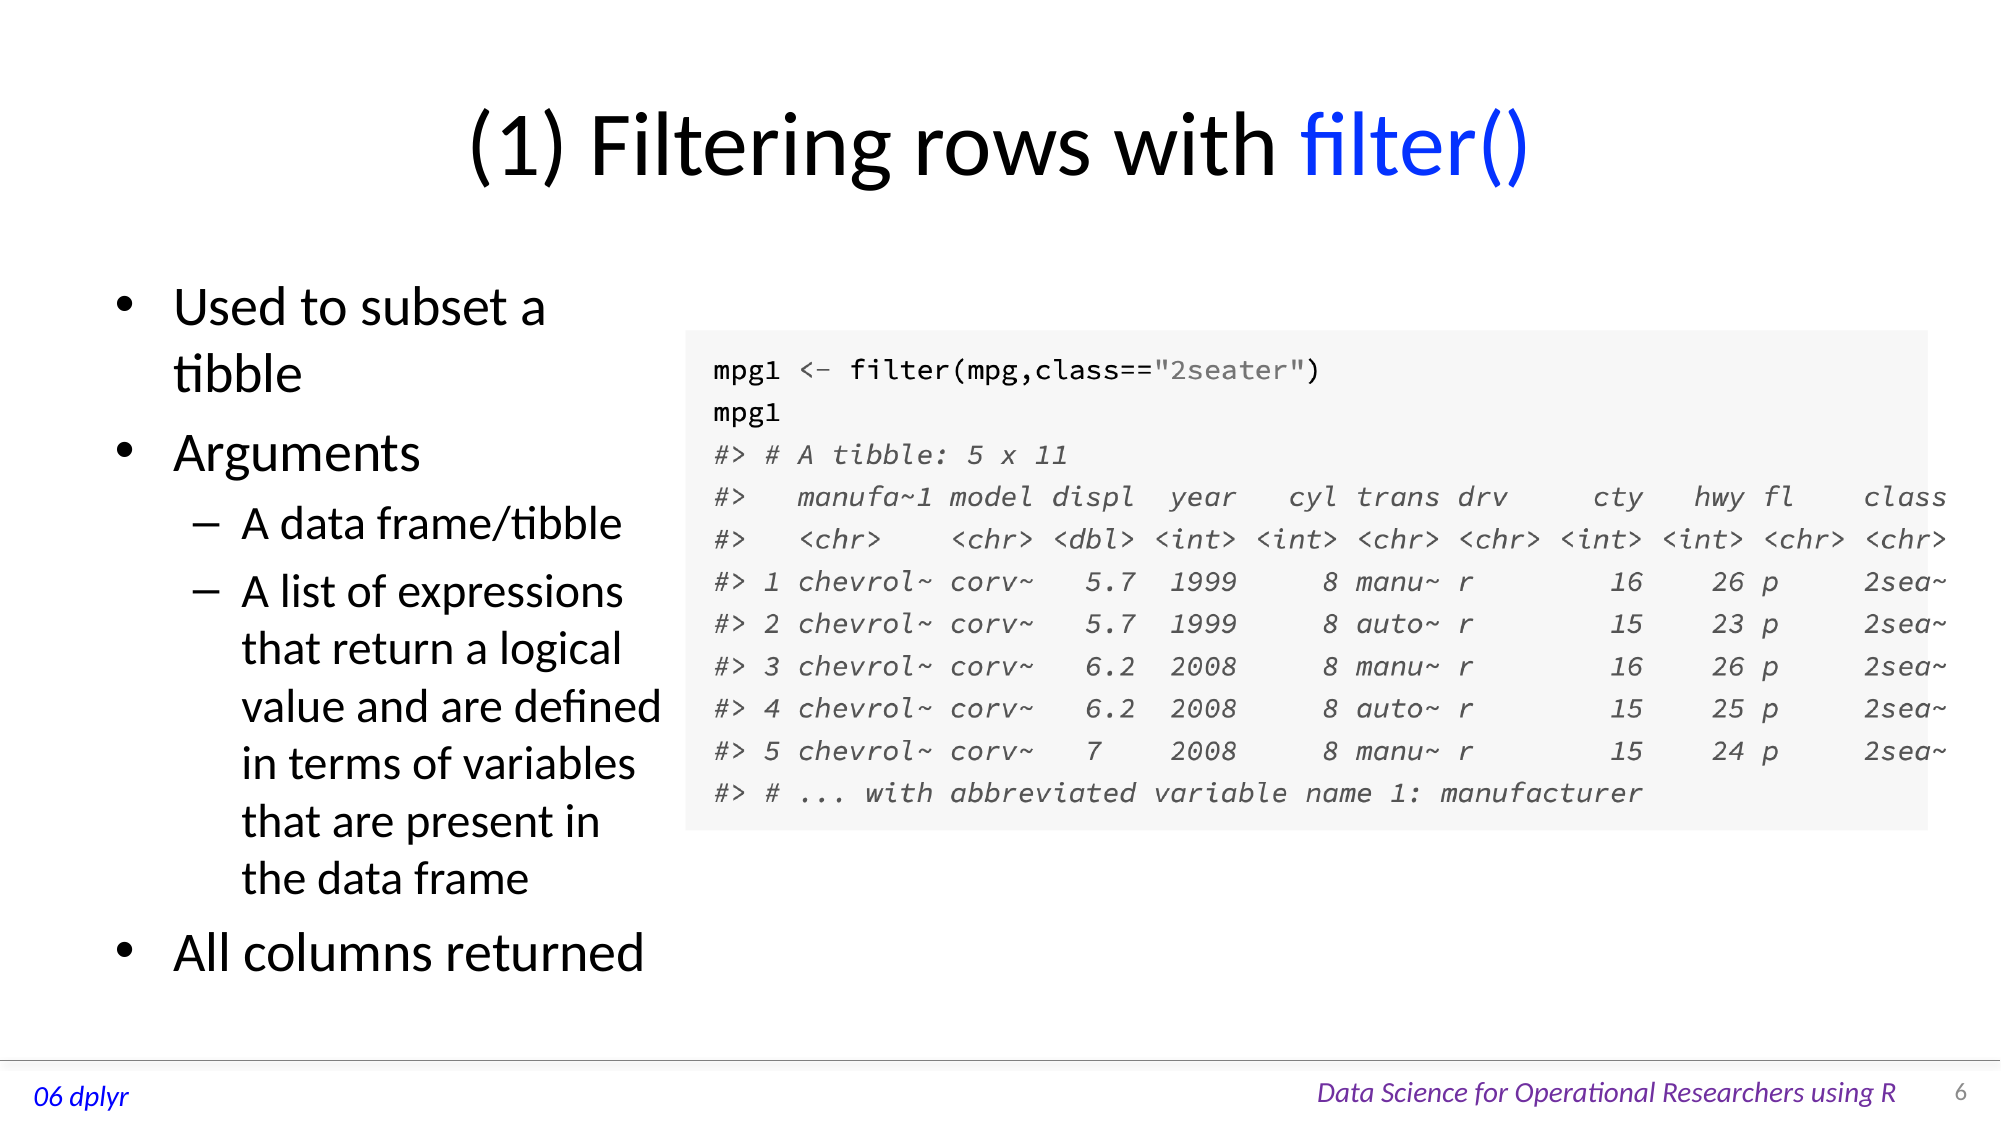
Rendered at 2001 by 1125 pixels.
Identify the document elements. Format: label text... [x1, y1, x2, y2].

picture [682, 327, 1958, 835]
slide_number 6 [1899, 1060, 1983, 1120]
list Used to subset a tibble Arguments A data frame/tibble A list of expressions that return a logical value and are defined in terms of variables that are present in the data frame All columns returned [99, 262, 683, 1005]
title (1) Filtering rows with filter() [99, 45, 1900, 233]
